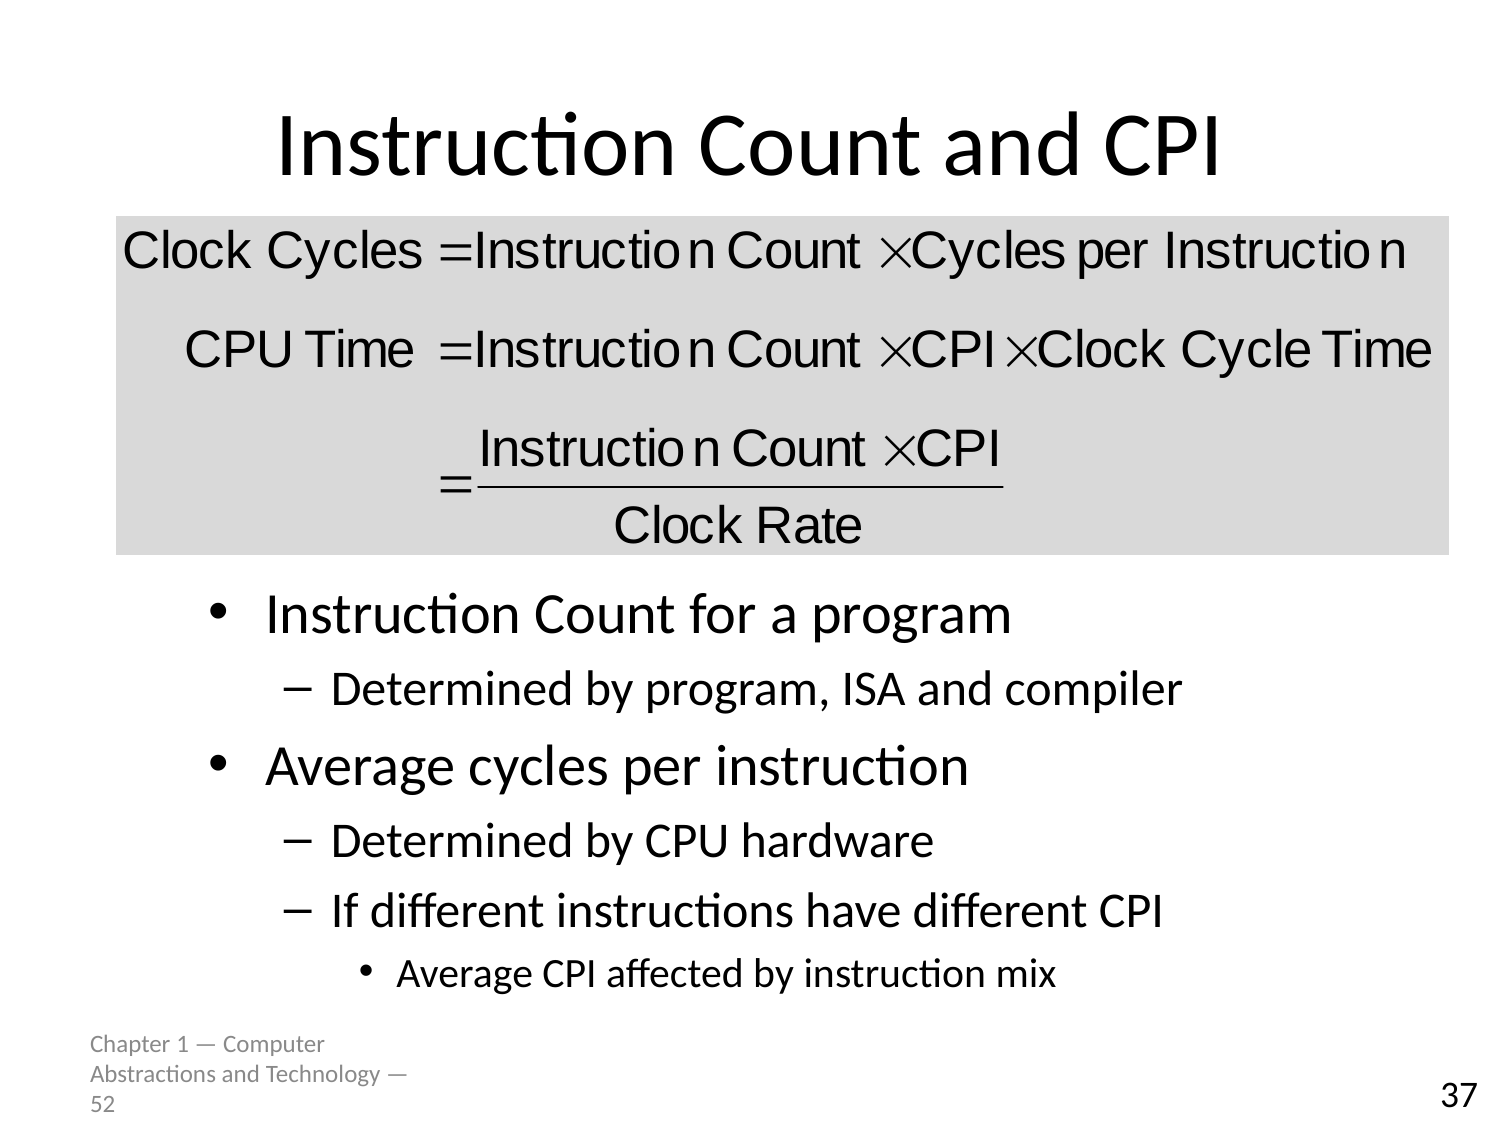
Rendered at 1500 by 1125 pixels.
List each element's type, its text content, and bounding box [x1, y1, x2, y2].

text_box 37 [1425, 1062, 1494, 1123]
title Instruction Count and CPI [75, 45, 1425, 233]
footer Chapter 1 — Computer Abstractions and Technology — 52 [75, 1042, 425, 1103]
list Instruction Count for a program Determined by program, ISA and compiler Average cycles per instruction Determined by CPU hardware If different instructions have different CPI Average CPI affected by instruction mix [193, 567, 1469, 1024]
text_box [115, 216, 1450, 556]
